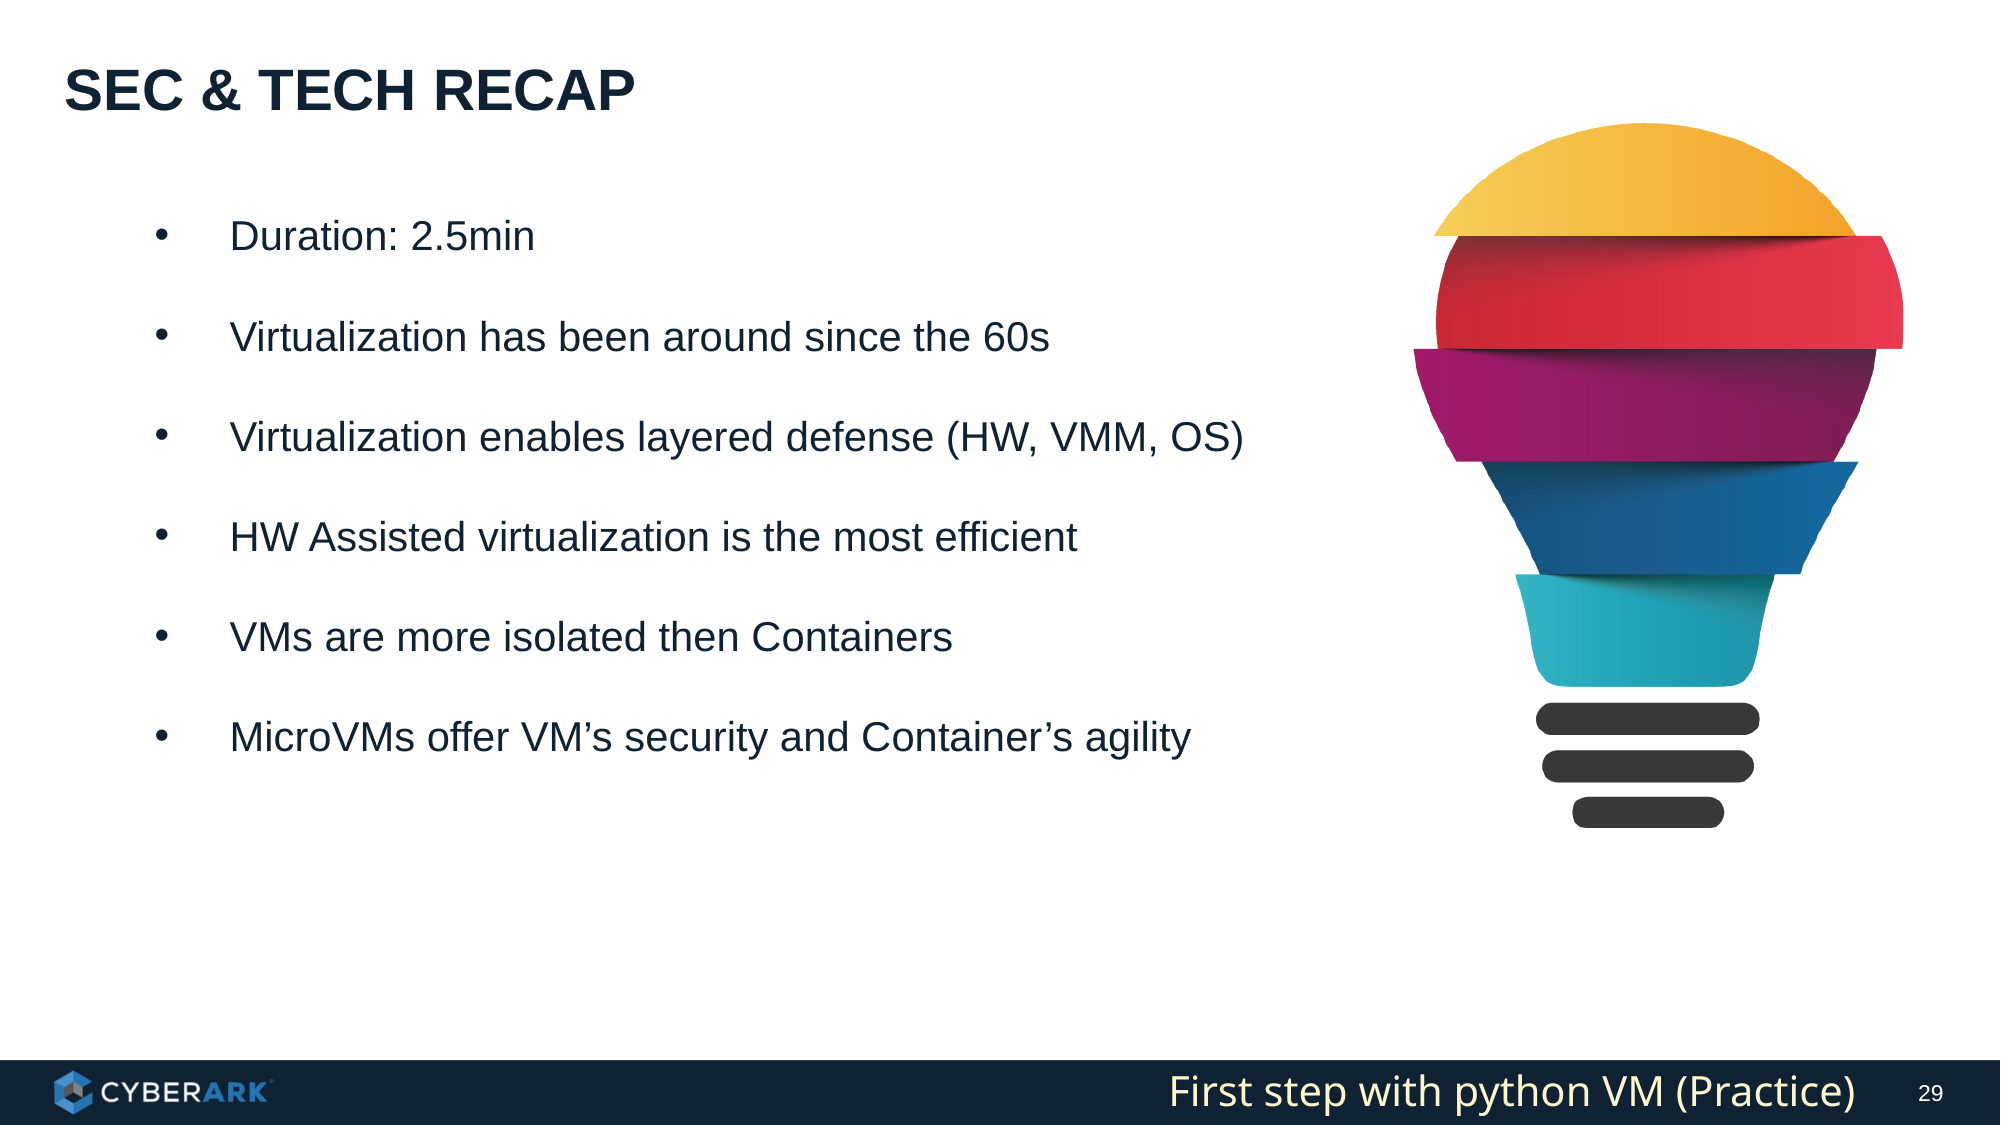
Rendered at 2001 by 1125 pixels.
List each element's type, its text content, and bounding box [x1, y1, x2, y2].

text_box First step with python VM (Practice) [1153, 1057, 2000, 1123]
picture [54, 1070, 274, 1115]
text_box Duration: 2.5min Virtualization has been around since the 60s Virtualization enables layered defense (HW, VMM, OS) HW Assisted virtualization is the most efficient VMs are more isolated then Containers MicroVMs offer VM’s security and Container’s agility [64, 151, 1809, 876]
picture [1401, 123, 1932, 828]
title Sec & Tech Recap [64, 57, 1959, 124]
